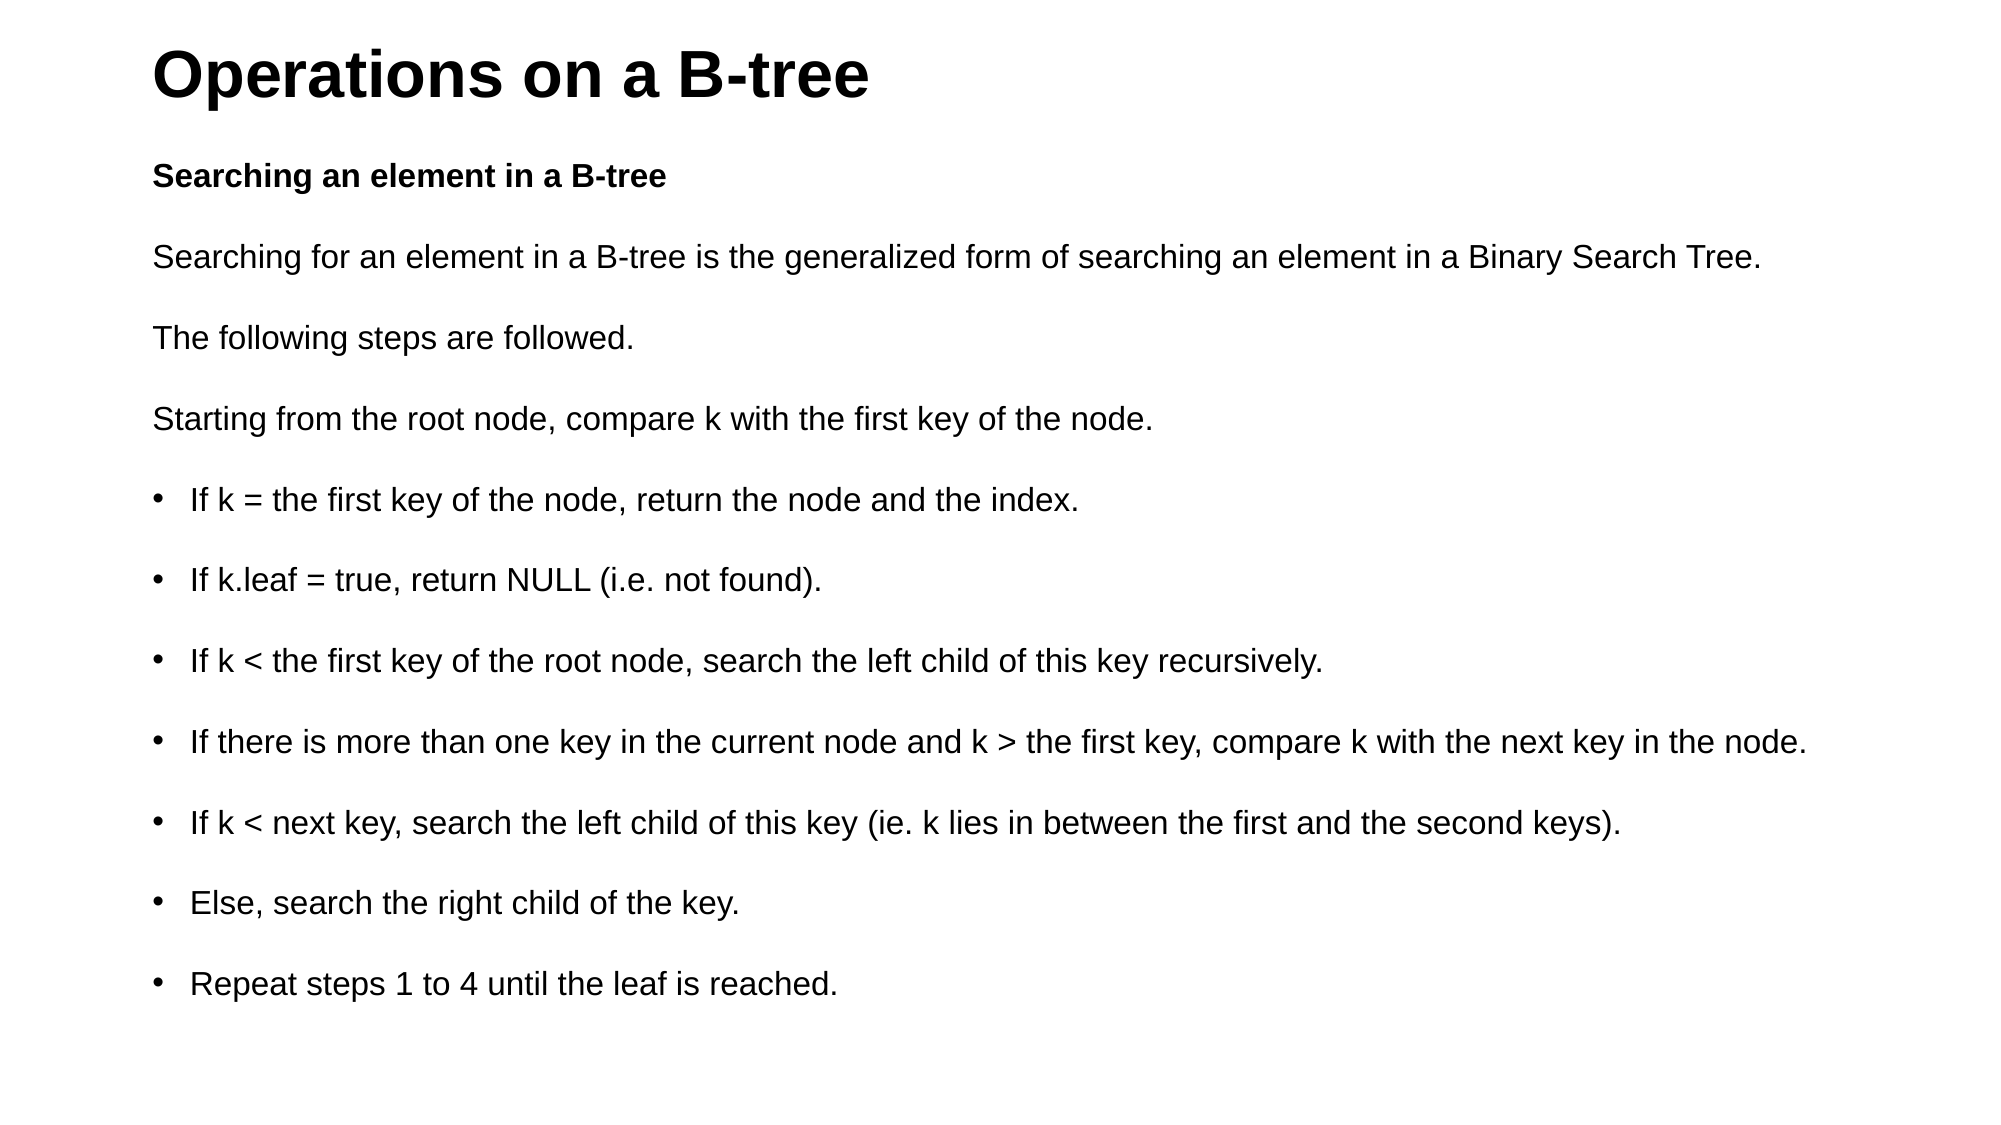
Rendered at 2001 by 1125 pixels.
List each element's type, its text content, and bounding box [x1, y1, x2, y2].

title Operations on a B-tree [137, 24, 1863, 127]
list Searching an element in a B-tree Searching for an element in a B-tree is the generalized form of searching an element in a Binary Search Tree. The following steps are followed. Starting from the root node, compare k with the first key of the node. If k = the first key of the node, return the node and the index. If k.leaf = true, return NULL (i.e. not found). If k < the first key of the root node, search the left child of this key recursively. If there is more than one key in the current node and k > the first key, compare k with the next key in the node. If k < next key, search the left child of this key (ie. k lies in between the first and the second keys). Else, search the right child of the key. Repeat steps 1 to 4 until the leaf is reached. [137, 151, 1974, 1125]
